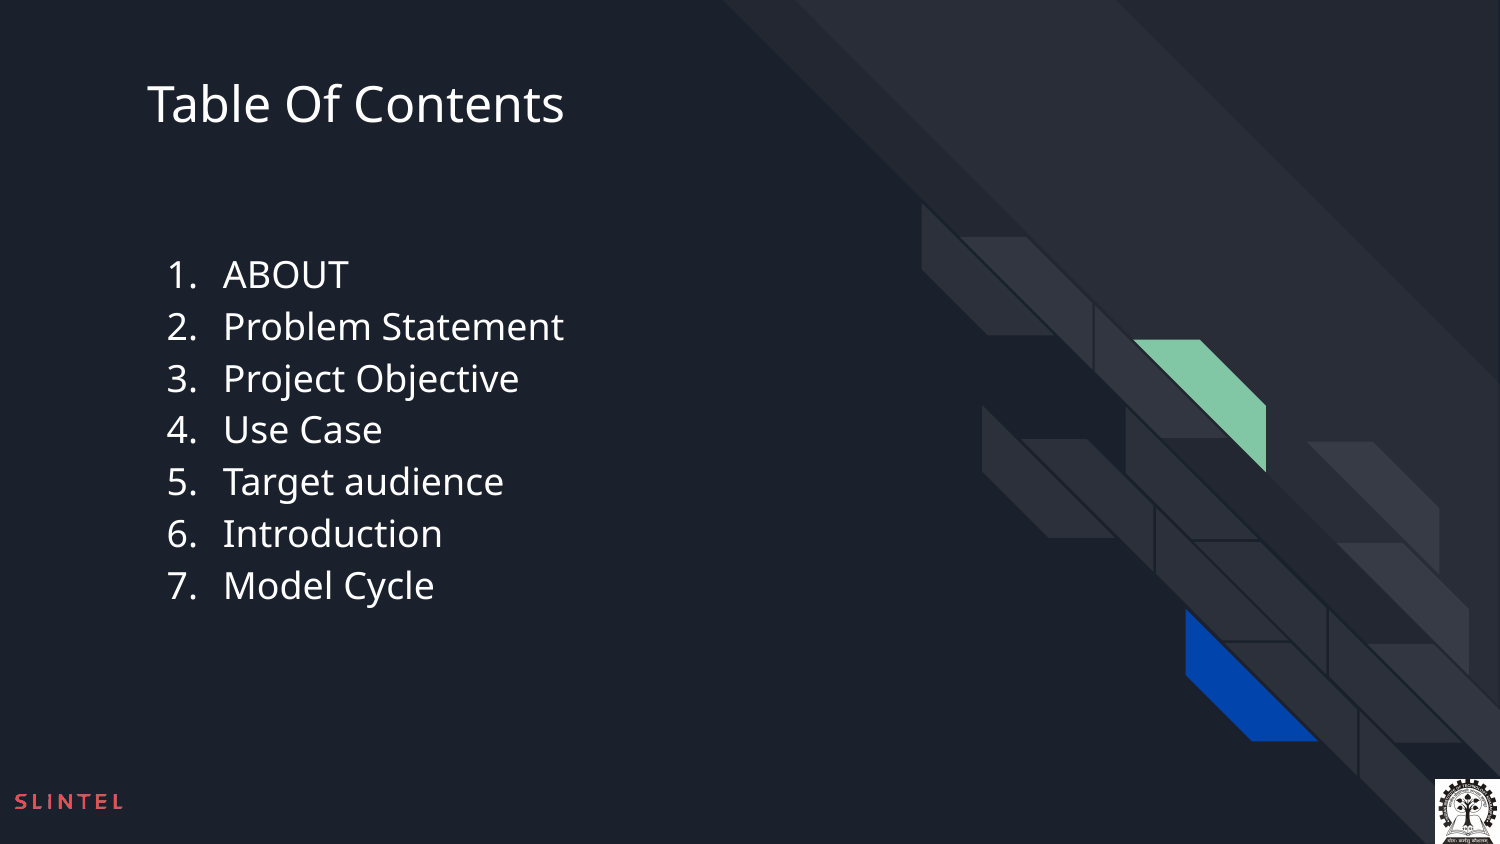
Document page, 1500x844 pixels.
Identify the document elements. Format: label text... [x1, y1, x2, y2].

title Table Of Contents [132, 57, 1368, 178]
list ABOUT Problem Statement Project Objective Use Case Target audience Introduction Model Cycle [132, 229, 1288, 708]
picture [0, 750, 137, 844]
picture [1435, 779, 1500, 844]
